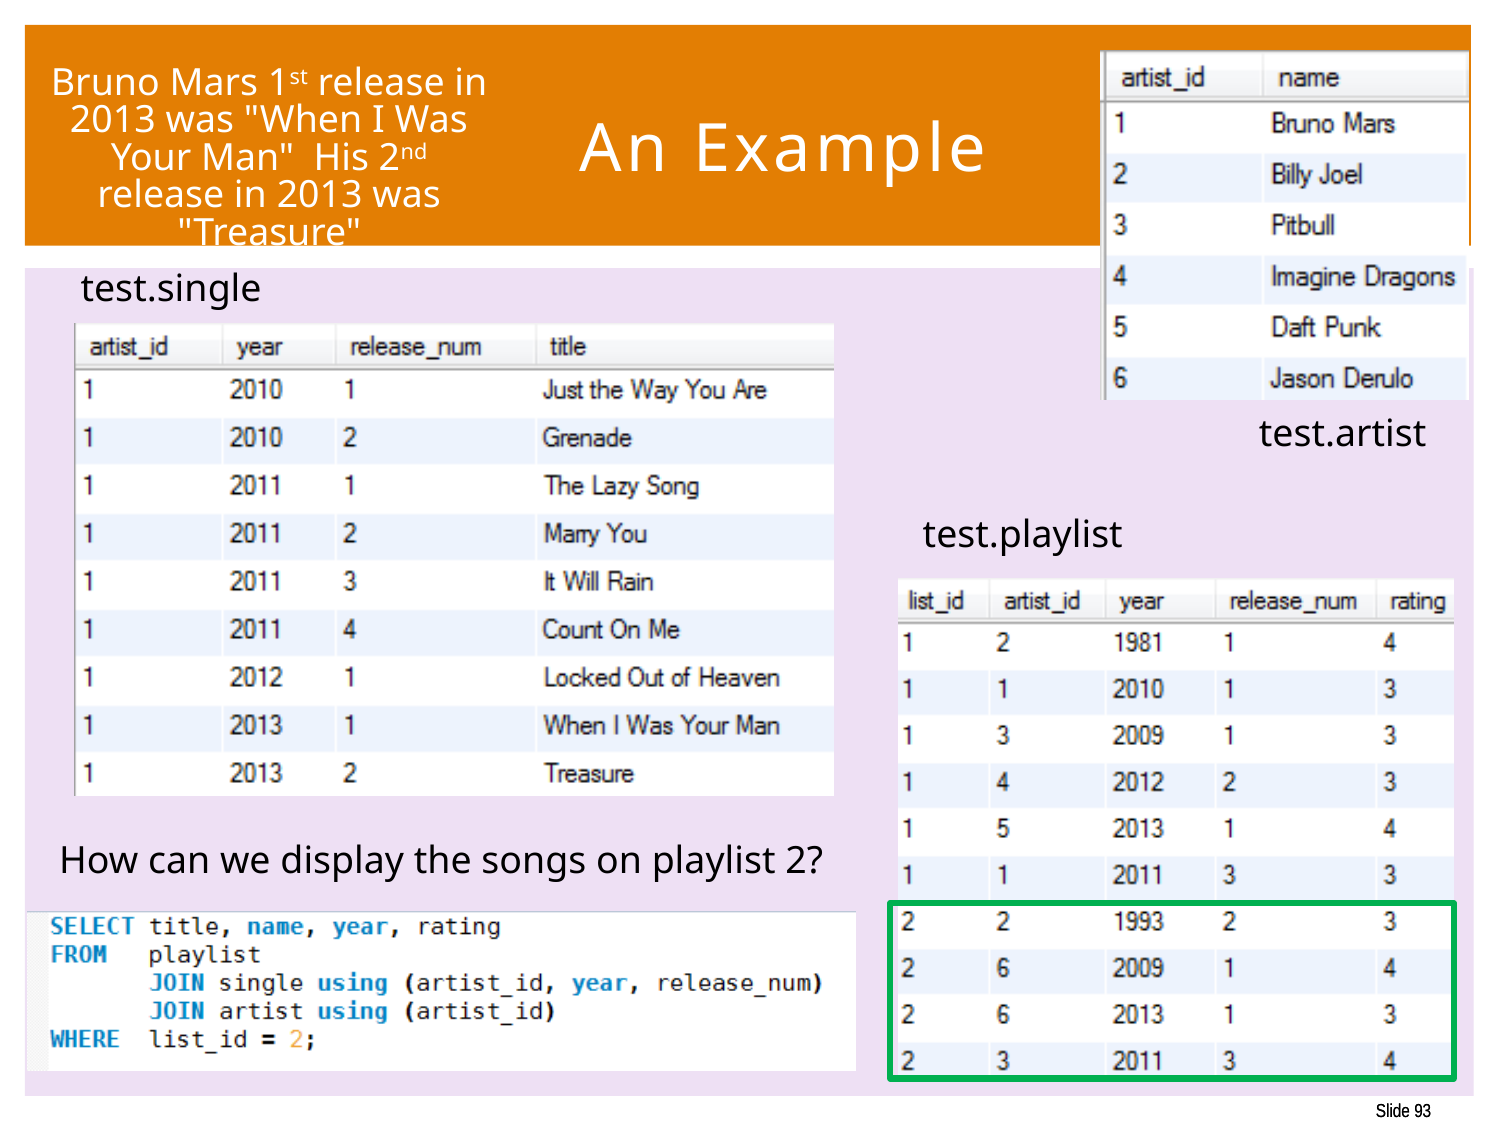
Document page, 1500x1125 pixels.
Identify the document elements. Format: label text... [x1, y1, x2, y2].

text_box How can we display the songs on playlist 2? [44, 828, 839, 889]
text_box test.artist [1244, 410, 1442, 462]
text_box test.playlist [907, 502, 1138, 563]
text_box An Example [508, 58, 1058, 232]
picture [1099, 49, 1469, 401]
picture [27, 910, 856, 1071]
picture [74, 322, 834, 796]
text_box test.single [65, 261, 277, 317]
text_box Bruno Mars 1st release in 2013 was "When I Was Your Man" His 2nd release in 2013 was "Treasure" [29, 57, 509, 261]
text_box [889, 902, 893, 1080]
picture [898, 578, 1455, 1079]
